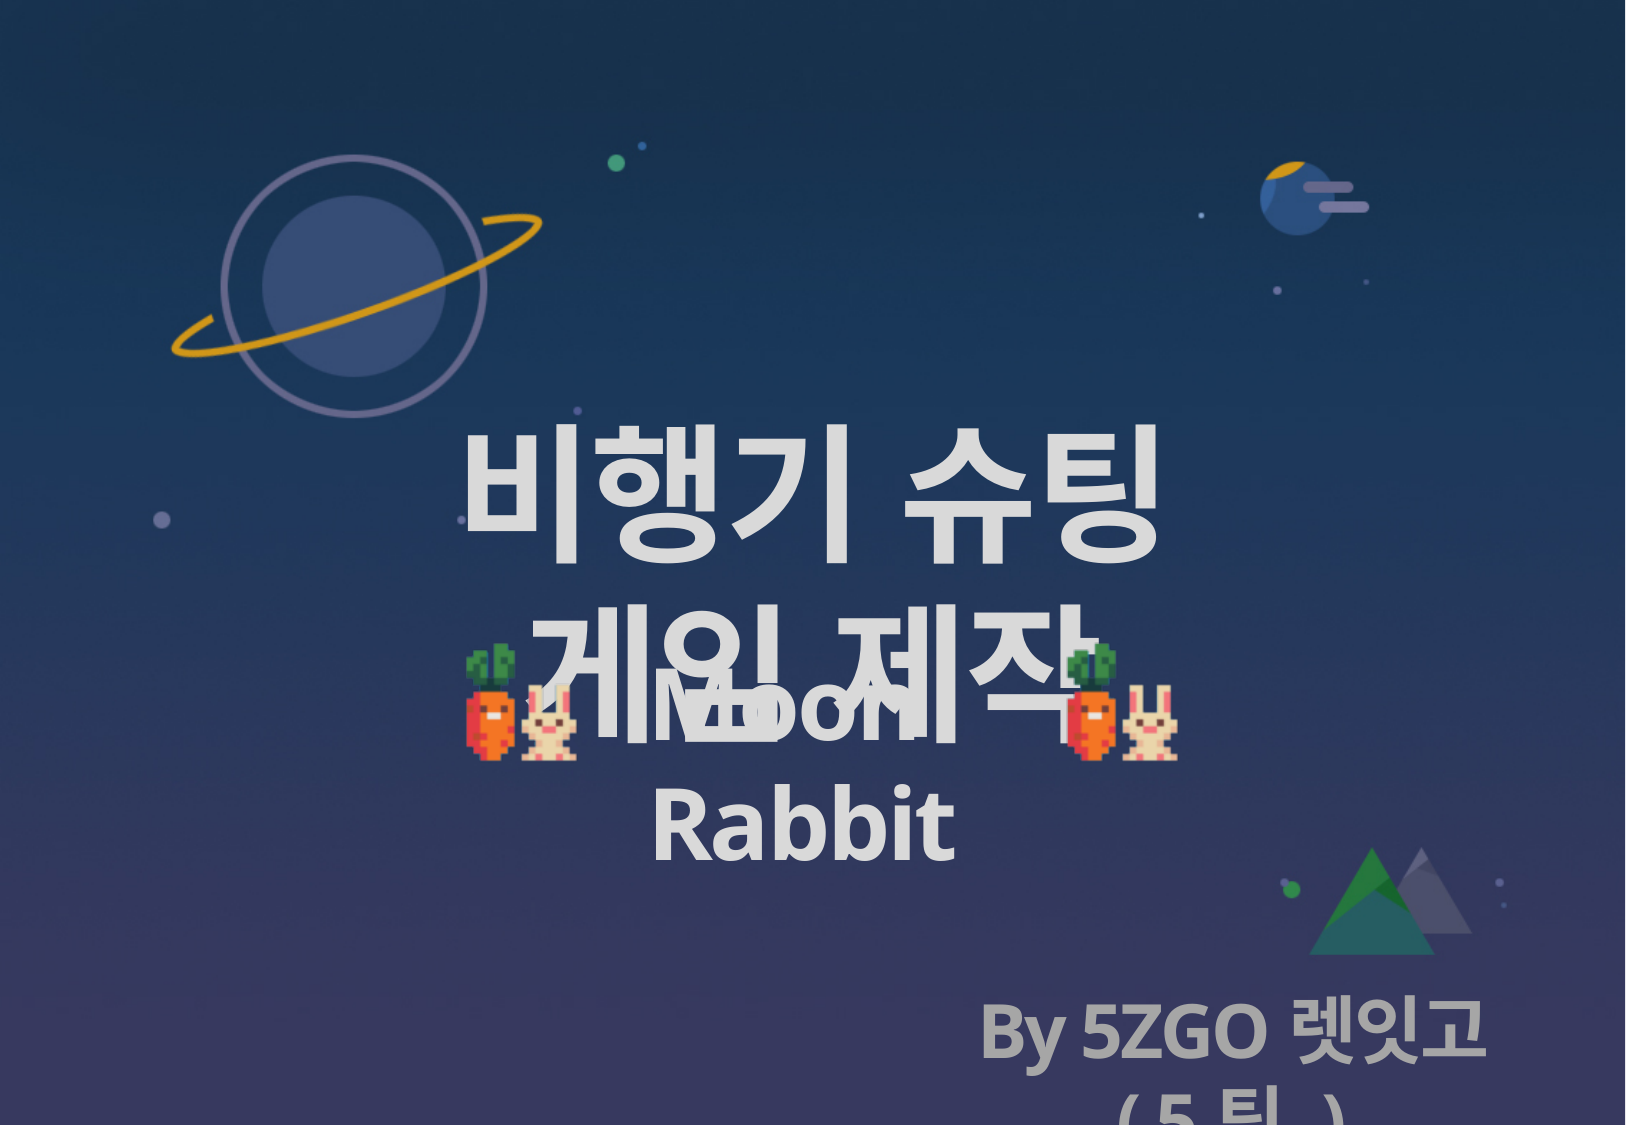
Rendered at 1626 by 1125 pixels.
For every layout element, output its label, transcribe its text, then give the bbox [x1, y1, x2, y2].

text_box Moon Rabbit [632, 633, 1045, 888]
text_box By 5ZGO렛잇고 ( 5팀 ) [905, 975, 1559, 1125]
text_box 비행기 슈팅 게임 제작 [294, 393, 1331, 769]
picture [0, 0, 1626, 1125]
